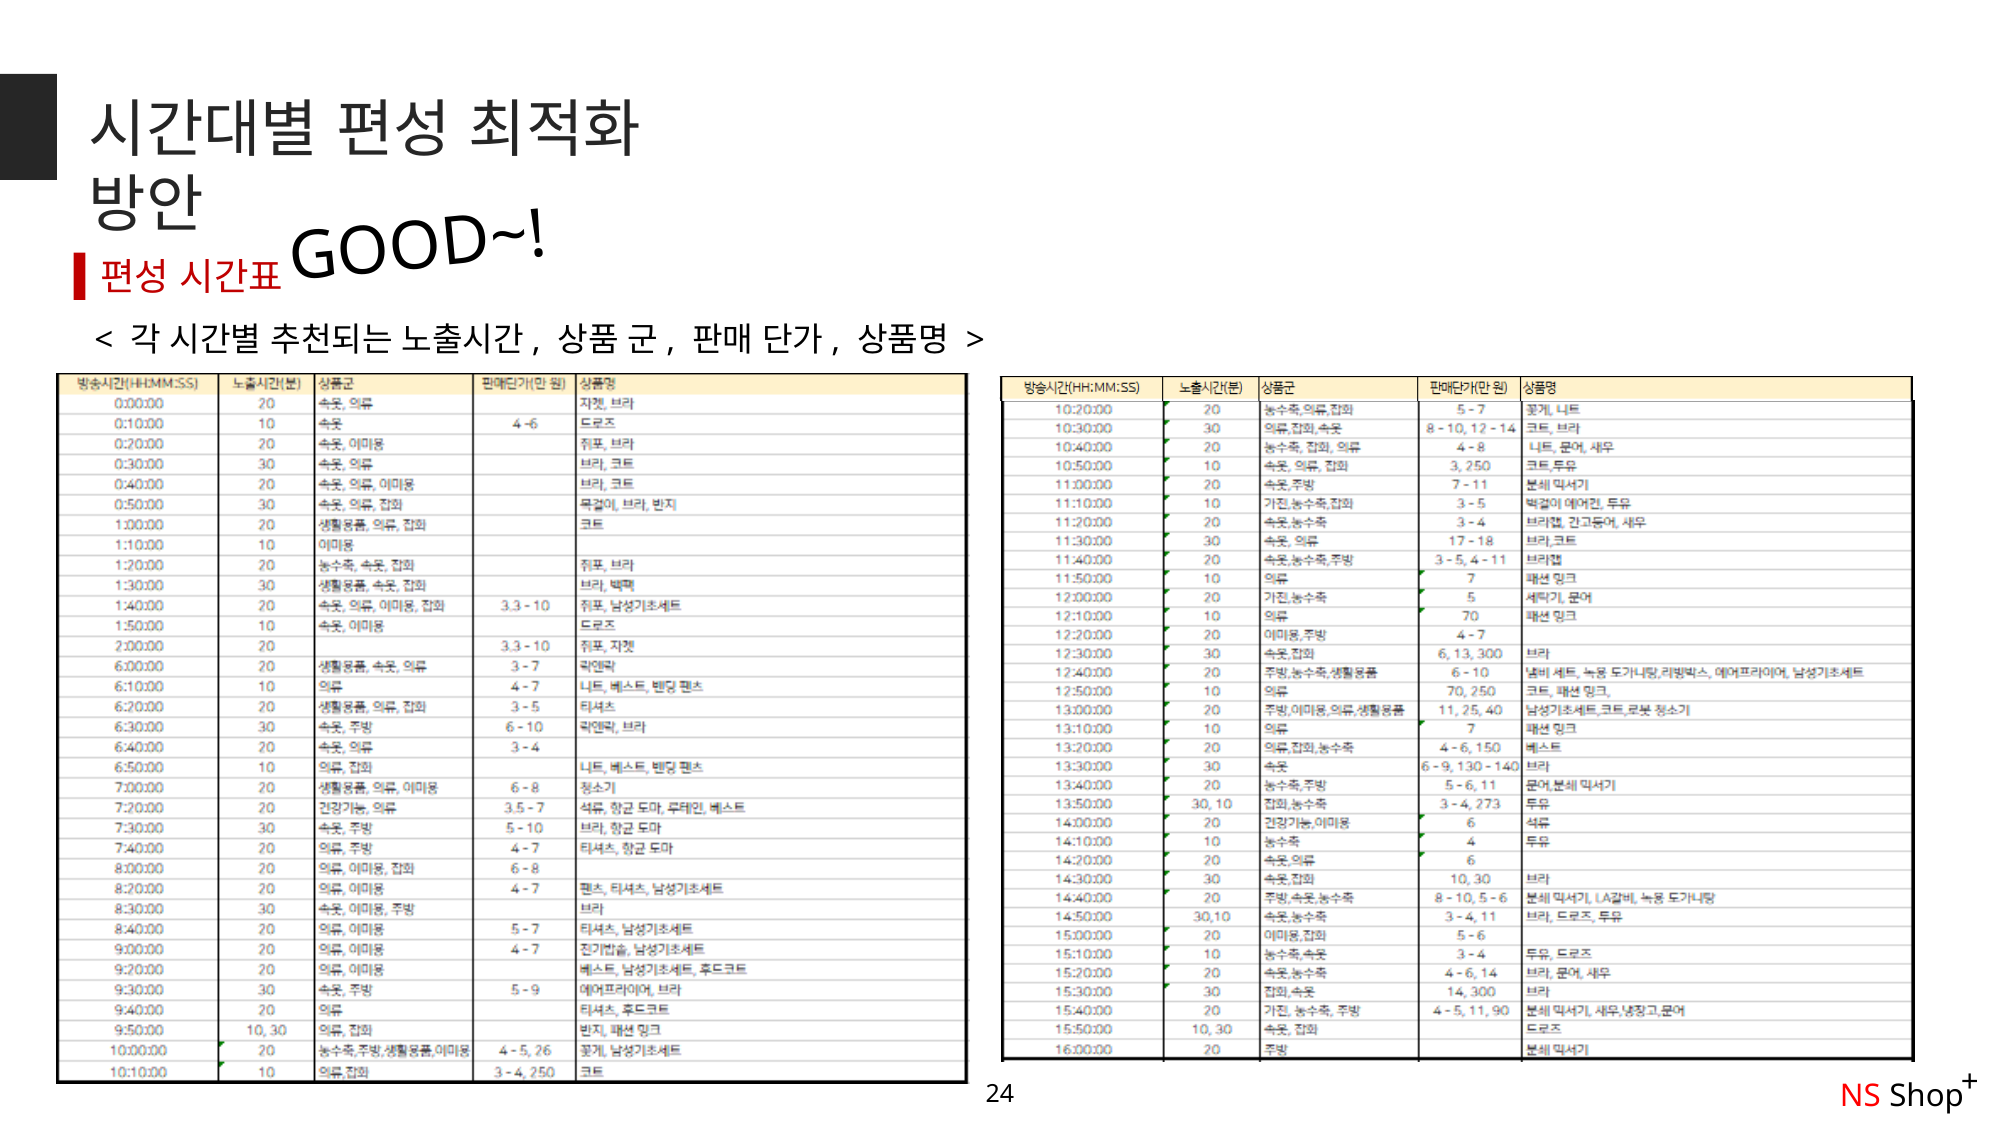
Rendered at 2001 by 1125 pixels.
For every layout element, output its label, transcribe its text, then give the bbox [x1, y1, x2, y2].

text_box [73, 252, 86, 301]
text_box [0, 73, 58, 181]
picture [999, 376, 1915, 1062]
text_box GOOD~! [269, 179, 568, 303]
text_box 시간대별 편성 최적화 방안 [73, 81, 763, 247]
text_box < 각 시간별 추천되는 노출시간, 상품 군, 판매 단가, 상품명 > [79, 310, 1056, 366]
text_box 편성 시간표 [85, 245, 709, 306]
picture [56, 373, 970, 1084]
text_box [1825, 1053, 2000, 1121]
text_box 24 [774, 1064, 1225, 1125]
